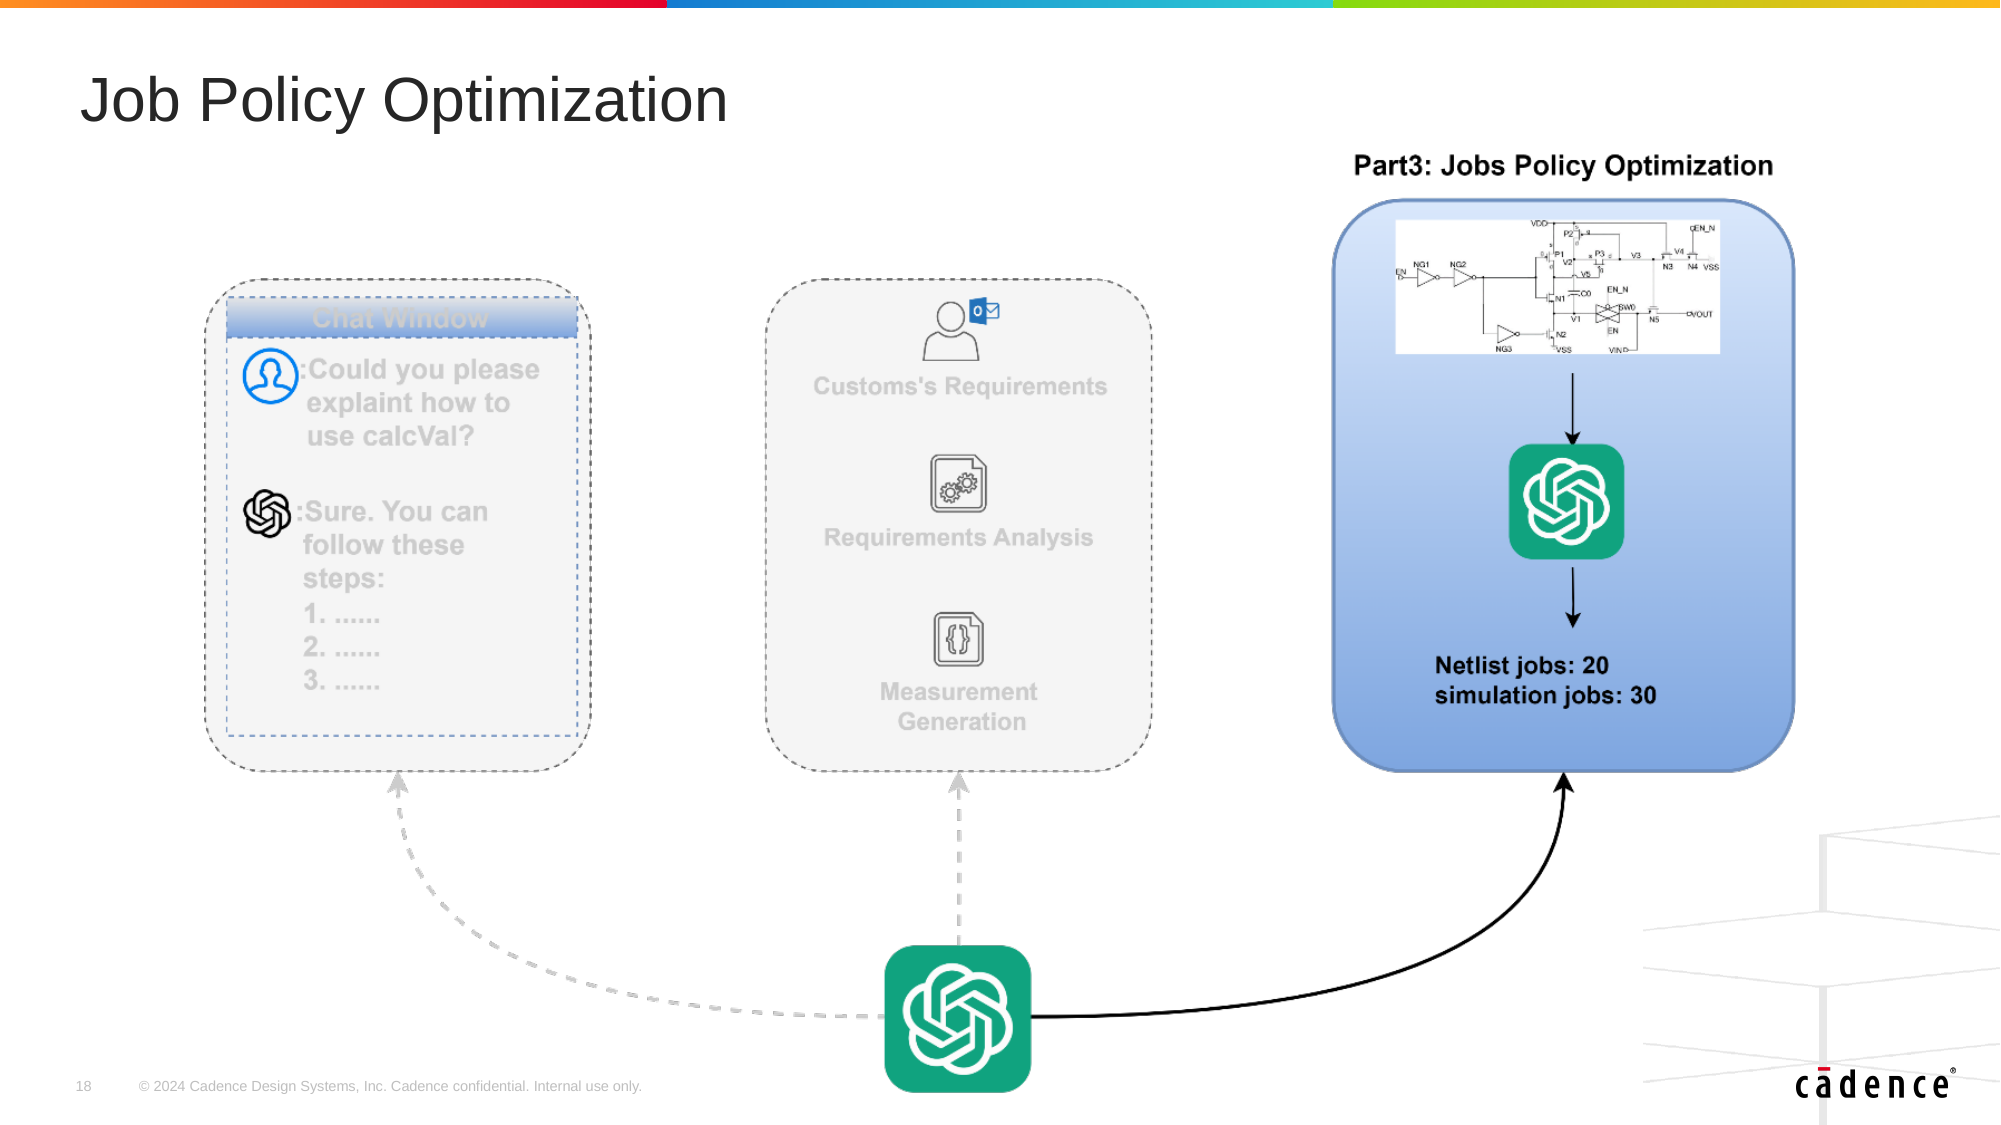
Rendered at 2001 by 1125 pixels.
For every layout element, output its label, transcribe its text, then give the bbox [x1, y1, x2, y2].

title Job Policy Optimization [73, 59, 1979, 153]
picture [204, 44, 2000, 1125]
